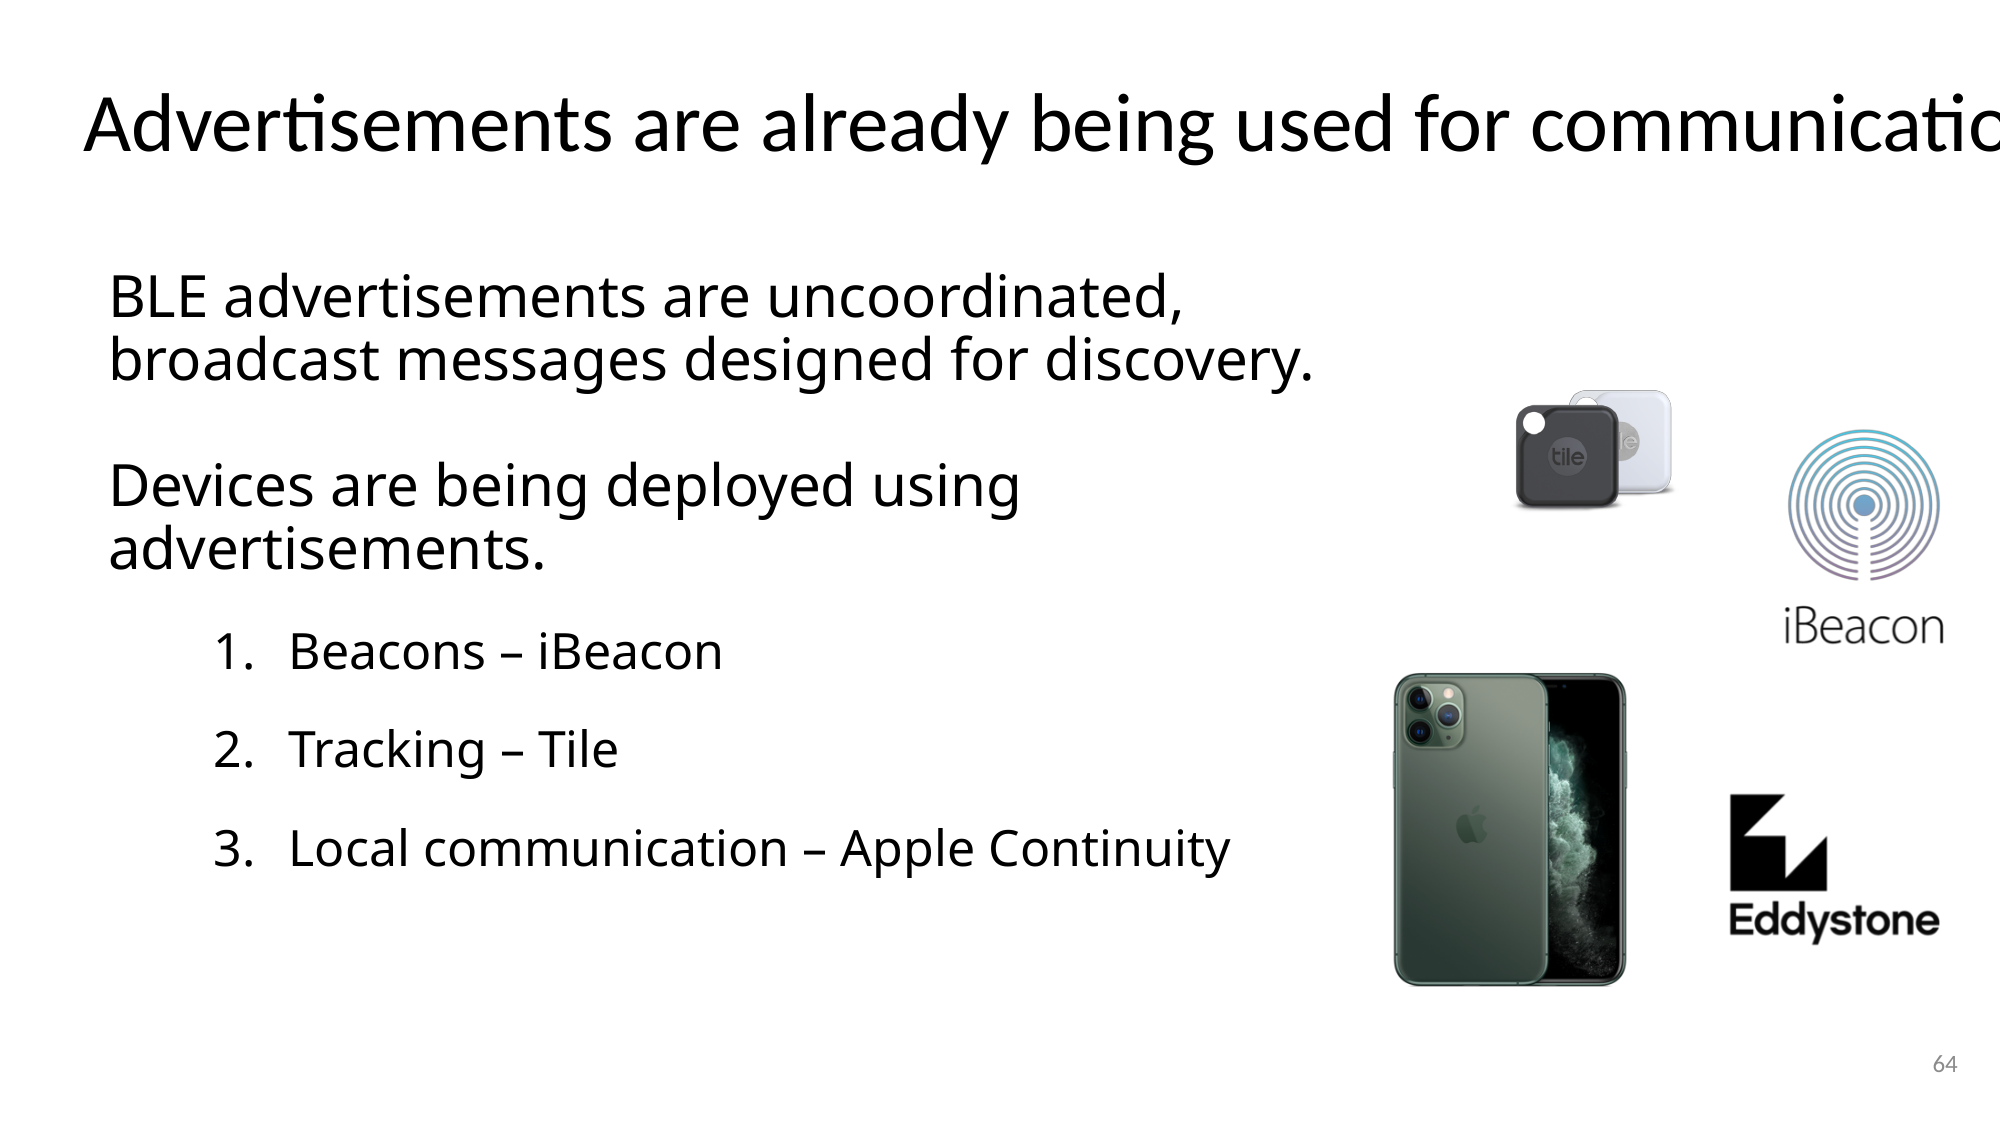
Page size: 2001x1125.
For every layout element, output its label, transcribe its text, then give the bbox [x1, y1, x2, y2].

picture [1705, 719, 1961, 1020]
picture [1491, 349, 1690, 547]
slide_number 64 [1853, 1019, 1974, 1106]
picture [1762, 407, 1961, 687]
title Advertisements are already being used for communication [68, 64, 2000, 190]
list BLE advertisements are uncoordinated, broadcast messages designed for discovery. Devices are being deployed using advertisements. Beacons – iBeacon Tracking – Tile Local communication – Apple Continuity [68, 252, 1340, 1000]
picture [1340, 592, 1680, 994]
